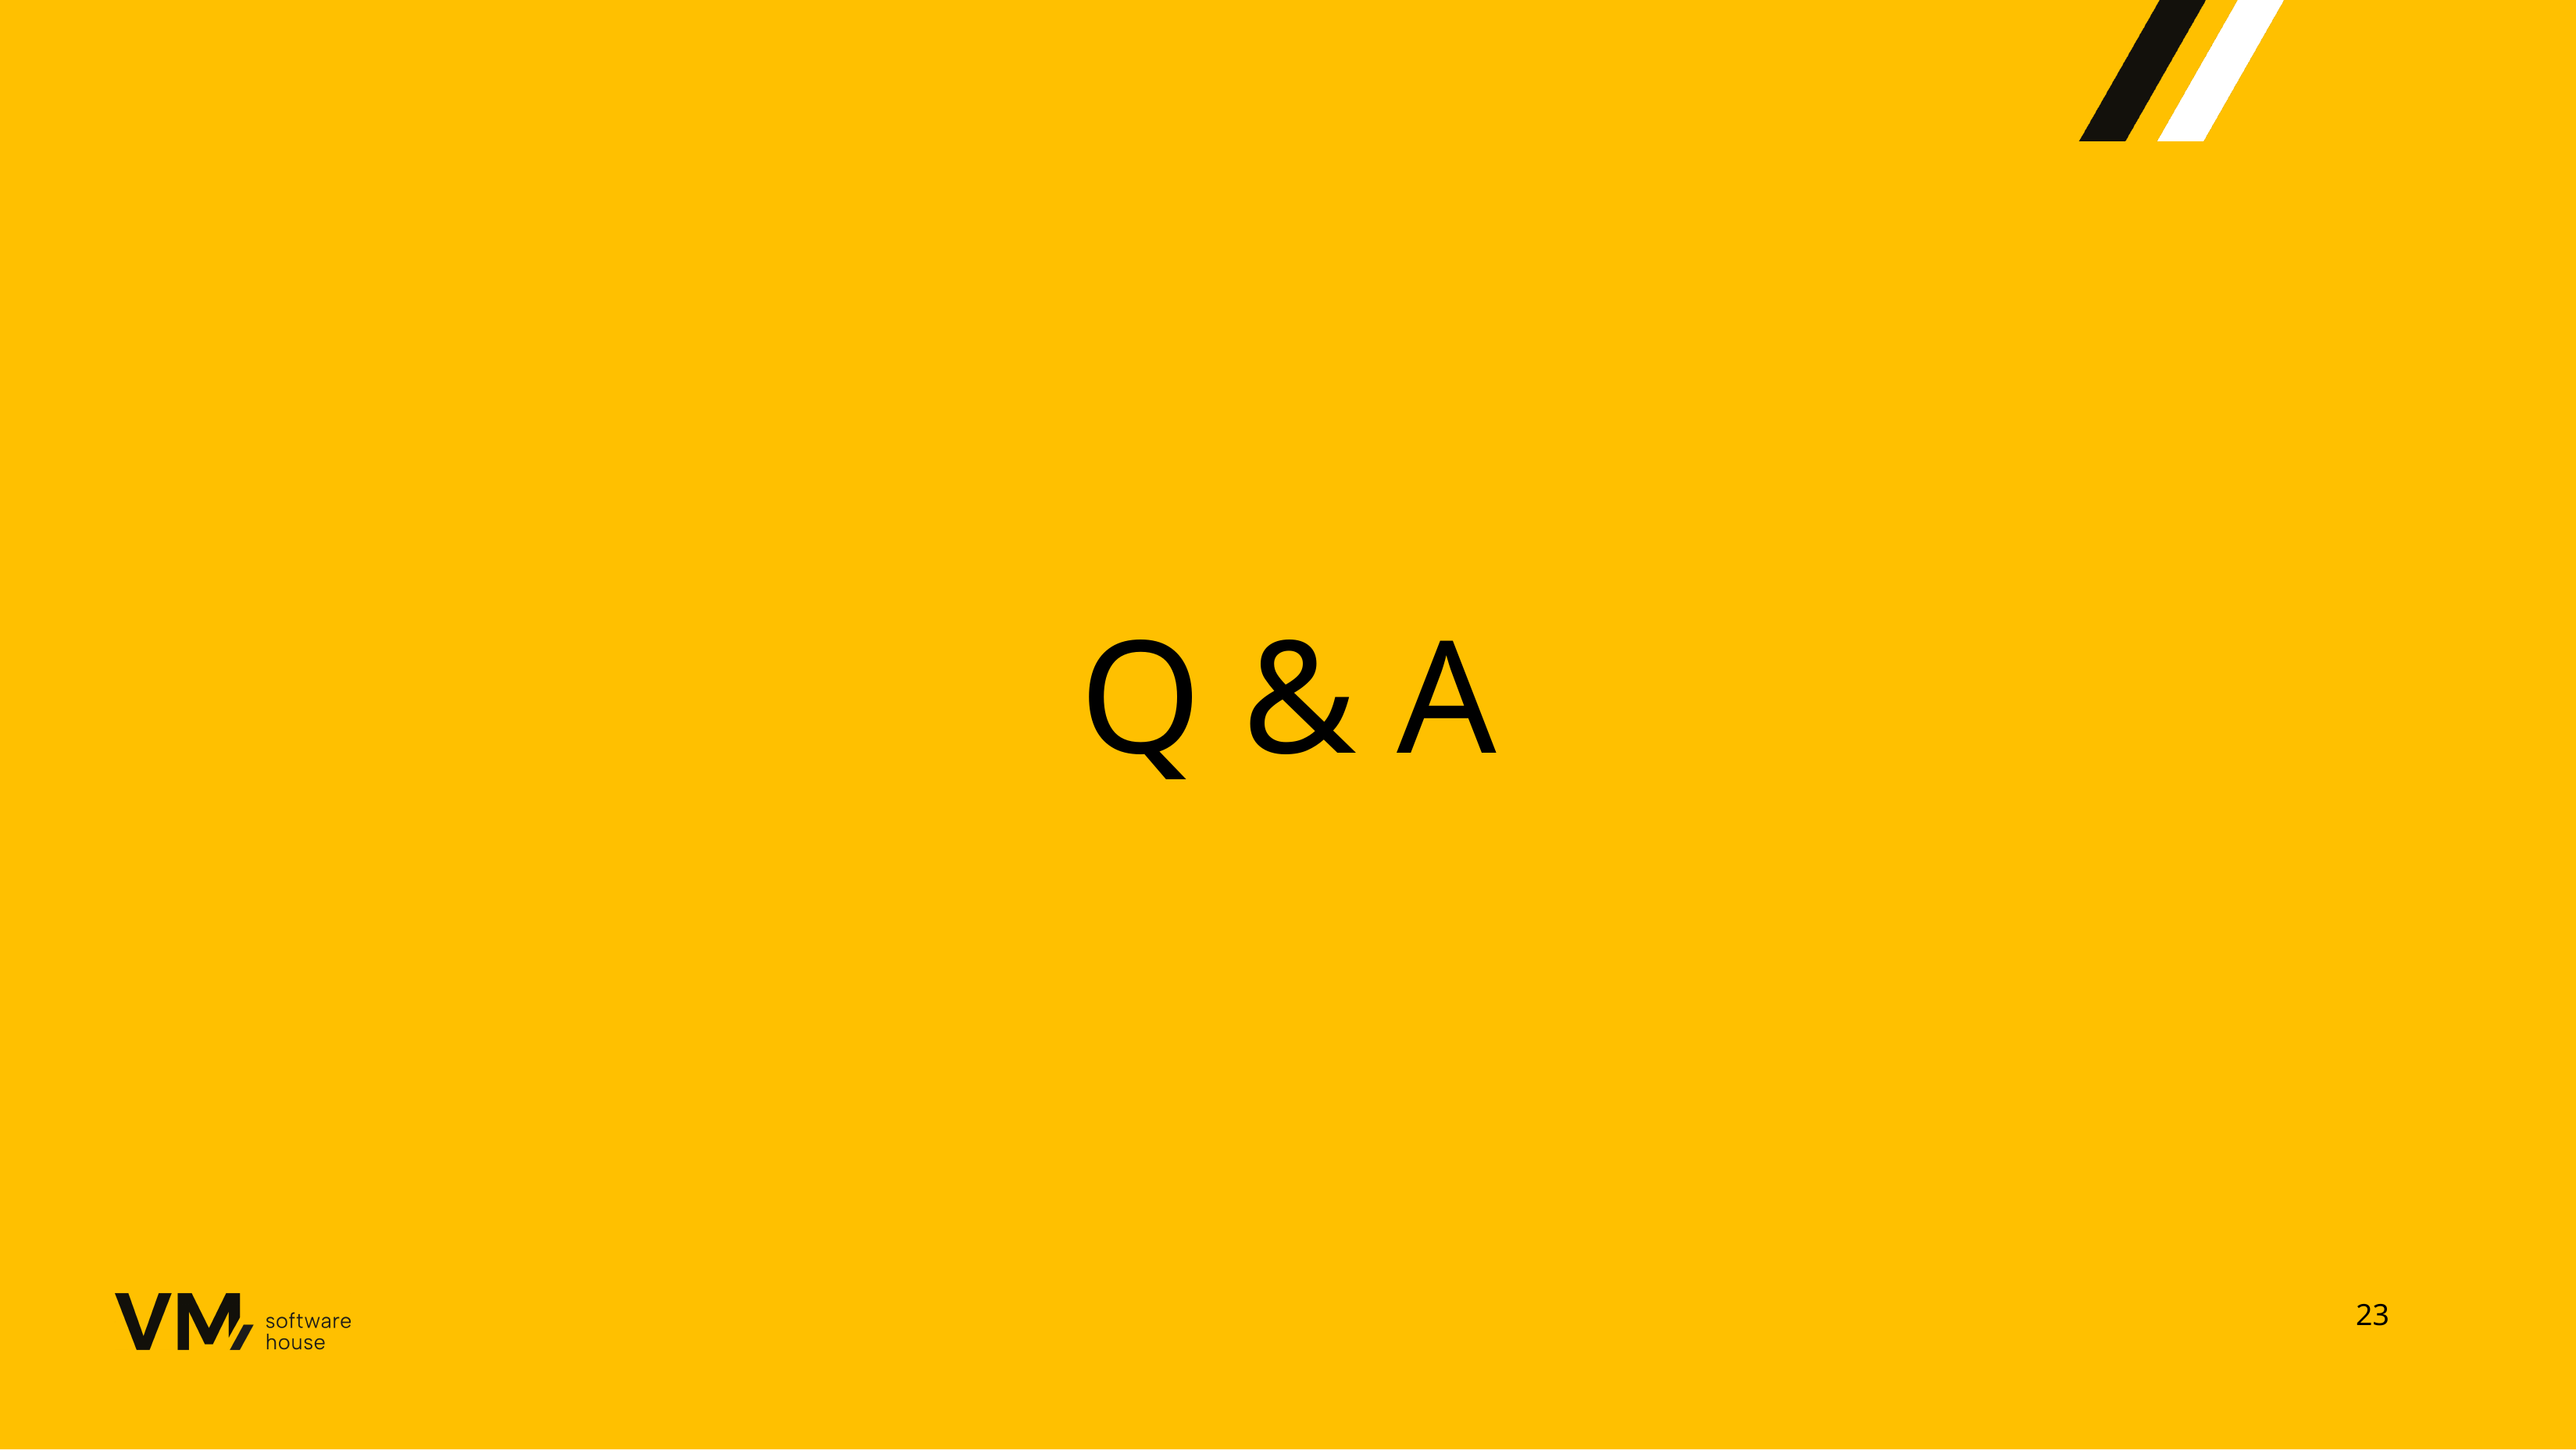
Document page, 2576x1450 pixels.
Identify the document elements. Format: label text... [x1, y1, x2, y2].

picture [115, 1293, 351, 1350]
title Q & A [612, 618, 1964, 832]
picture [2078, 0, 2284, 141]
